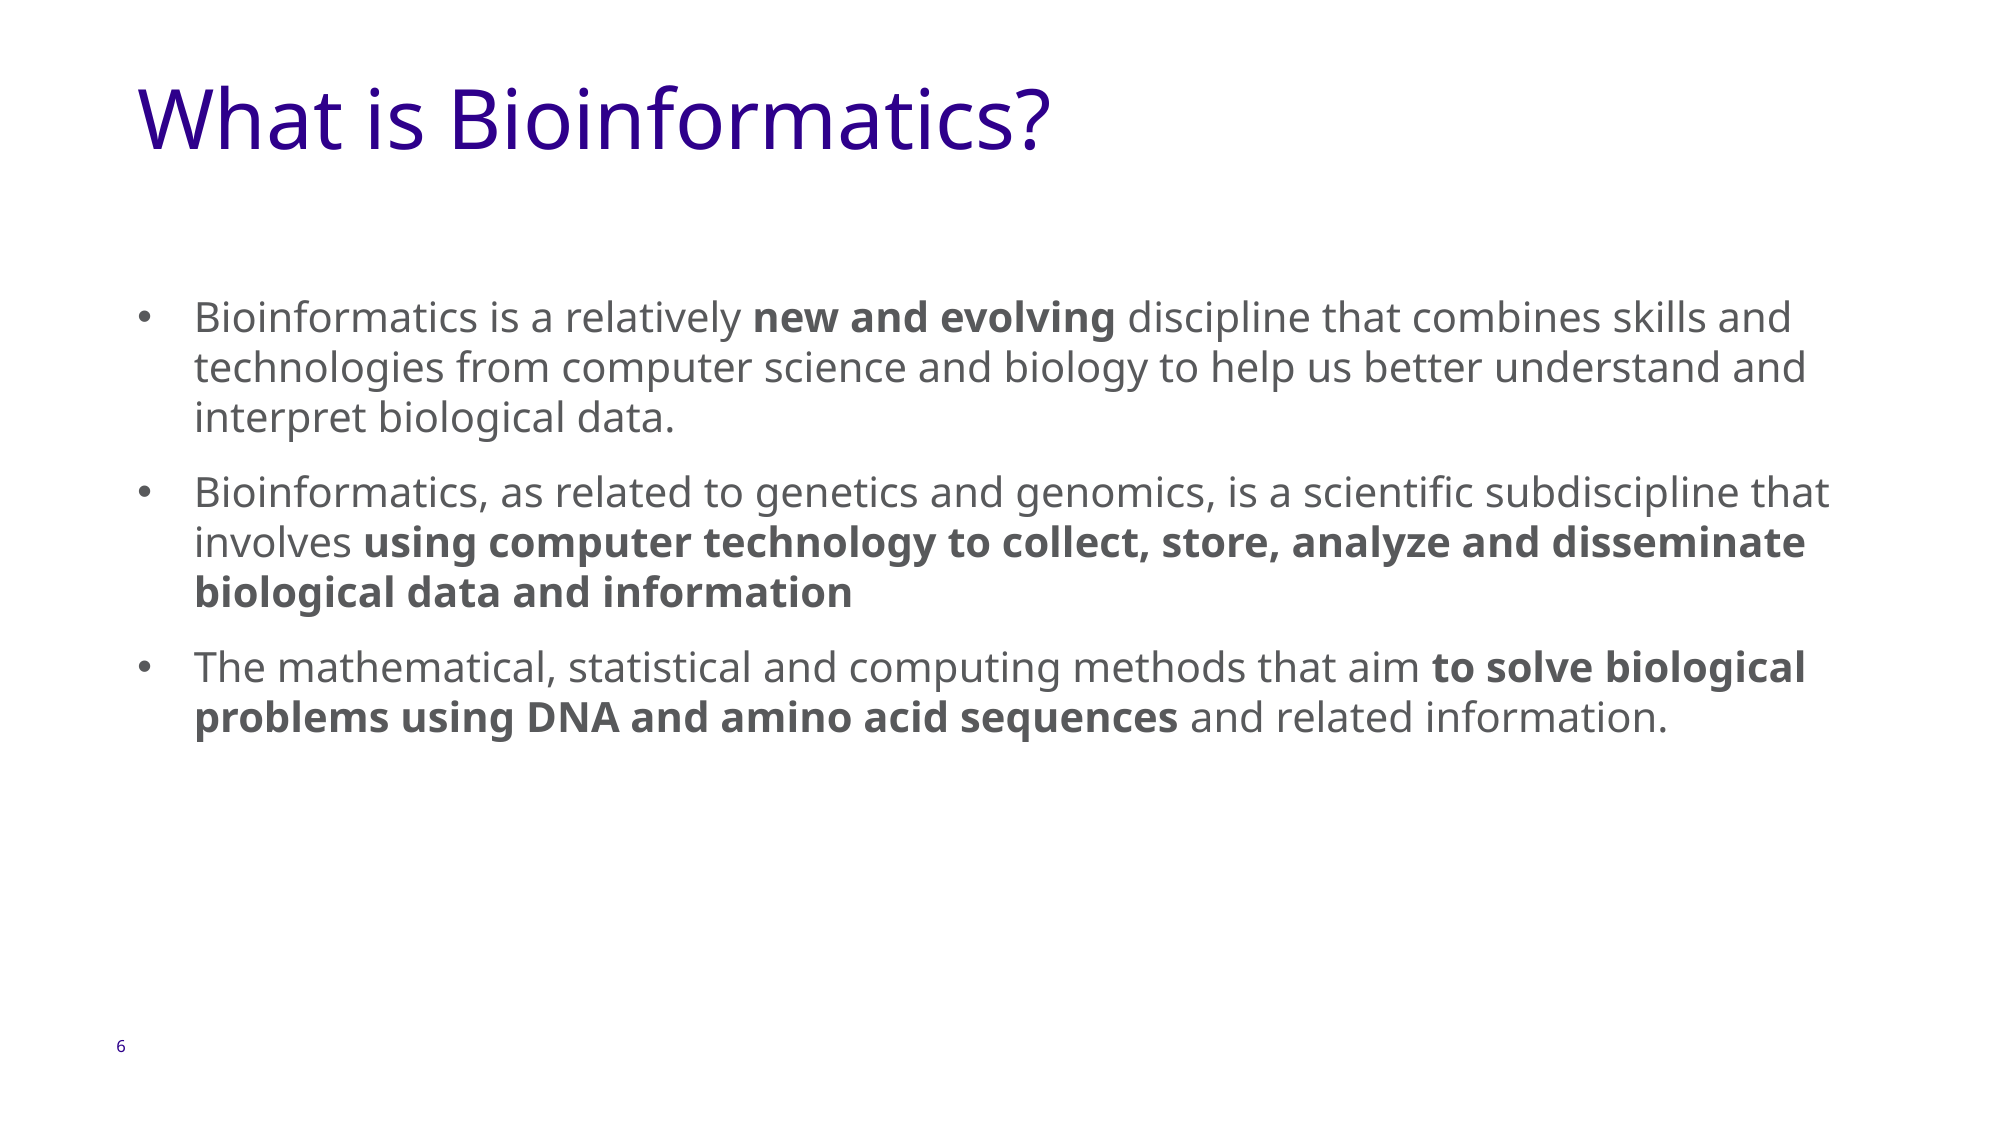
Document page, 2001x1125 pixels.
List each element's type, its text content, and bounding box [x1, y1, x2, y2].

slide_number 6 [0, 1038, 126, 1059]
list Bioinformatics is a relatively new and evolving discipline that combines skills and technologies from computer science and biology to help us better understand and interpret biological data. Bioinformatics, as related to genetics and genomics, is a scientific subdiscipline that involves using computer technology to collect, store, analyze and disseminate biological data and information The mathematical, statistical and computing methods that aim to solve biological problems using DNA and amino acid sequences and related information. [137, 290, 1863, 796]
title What is Bioinformatics? [137, 66, 1863, 168]
